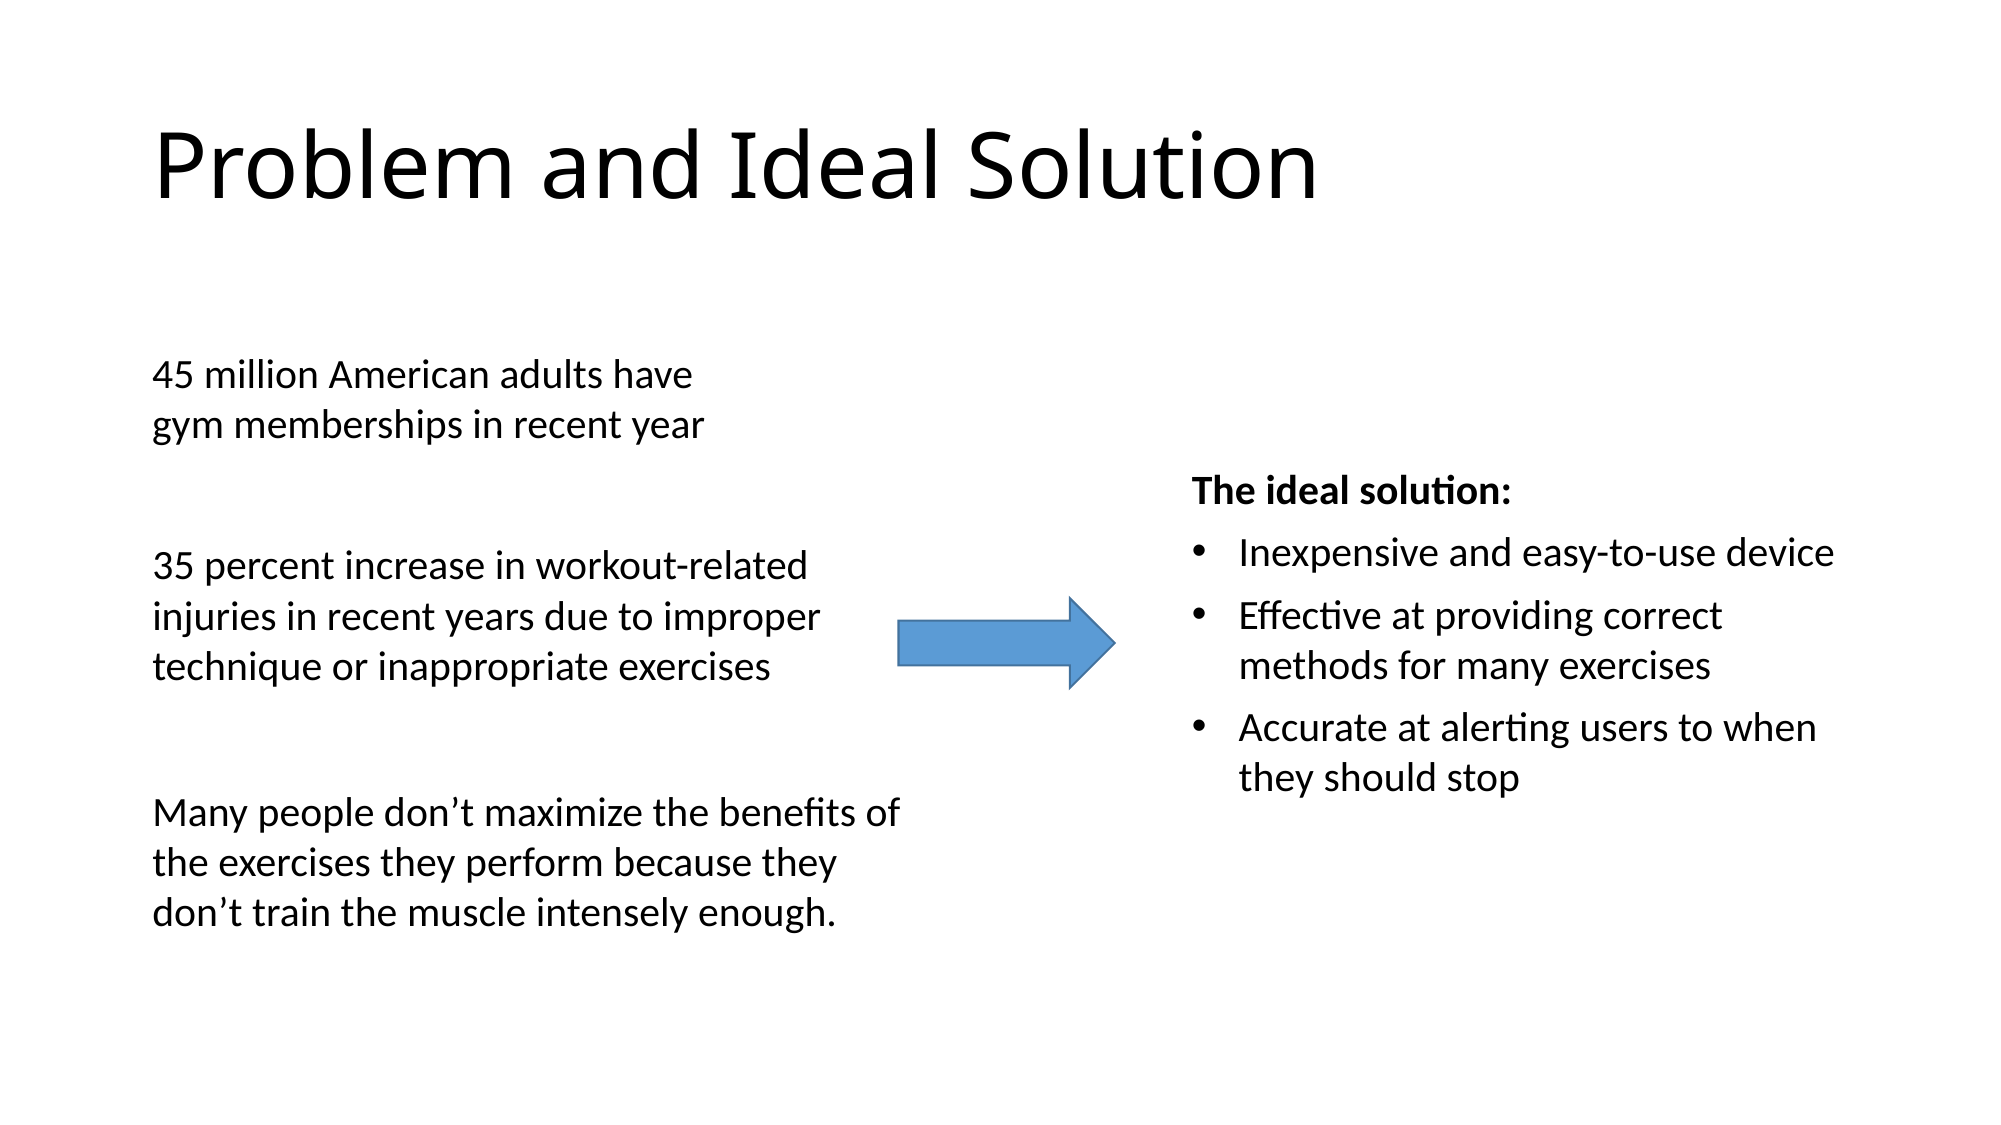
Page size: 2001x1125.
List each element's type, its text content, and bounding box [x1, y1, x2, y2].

text_box Many people don’t maximize the benefits of the exercises they perform because they don’t train the muscle intensely enough. [137, 777, 945, 943]
text_box The ideal solution: Inexpensive and easy-to-use device Effective at providing correct methods for many exercises Accurate at alerting users to when they should stop [1177, 455, 1863, 808]
title Problem and Ideal Solution [137, 59, 1863, 278]
text_box [897, 595, 1117, 691]
text_box 35 percent increase in workout-related injuries in recent years due to improper technique or inappropriate exercises [137, 530, 909, 696]
text_box 45 million American adults have gym memberships in recent year [137, 339, 784, 454]
